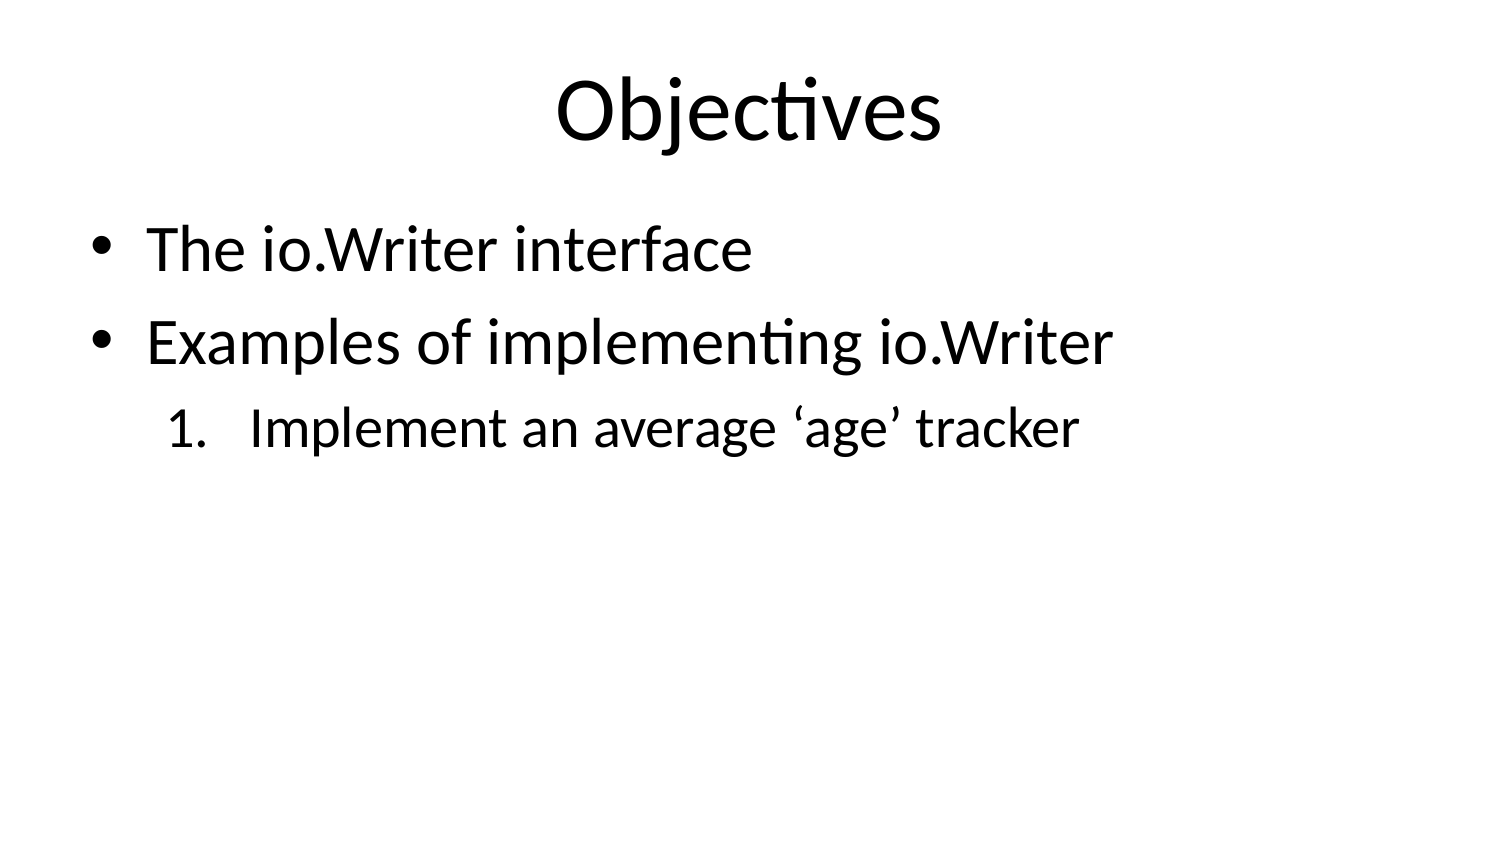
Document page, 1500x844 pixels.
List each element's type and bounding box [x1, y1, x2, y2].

list [75, 196, 1425, 754]
title [75, 33, 1425, 175]
